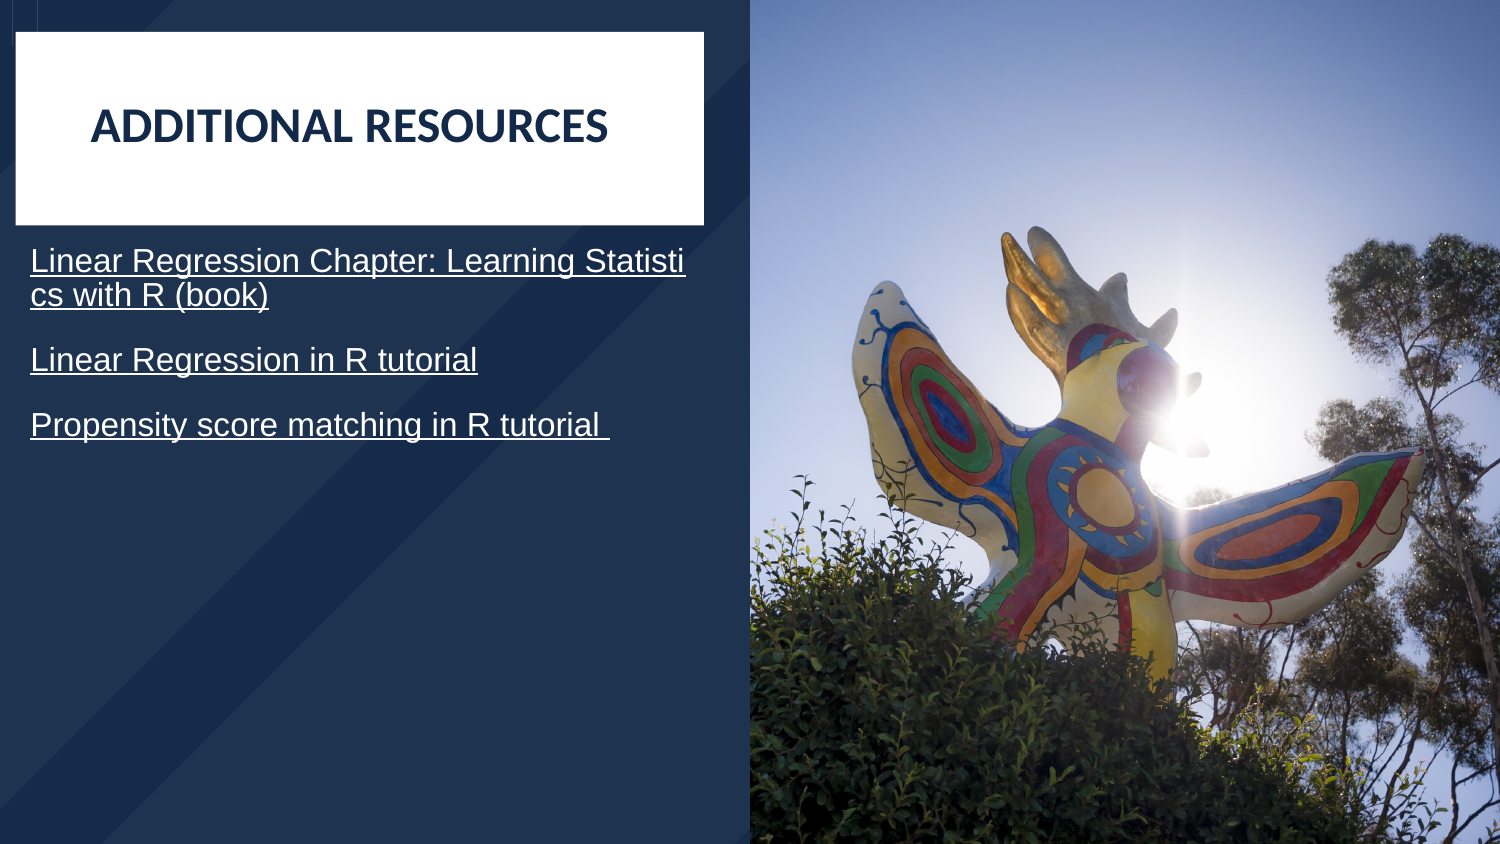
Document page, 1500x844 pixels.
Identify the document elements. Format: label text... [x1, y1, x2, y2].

picture [0, 0, 1500, 844]
text_box Linear Regression Chapter: Learning Statistics with R (book) Linear Regression in R tutorial Propensity score matching in R tutorial [15, 232, 704, 612]
title ADDITIONAL RESOURCES [15, 31, 704, 226]
